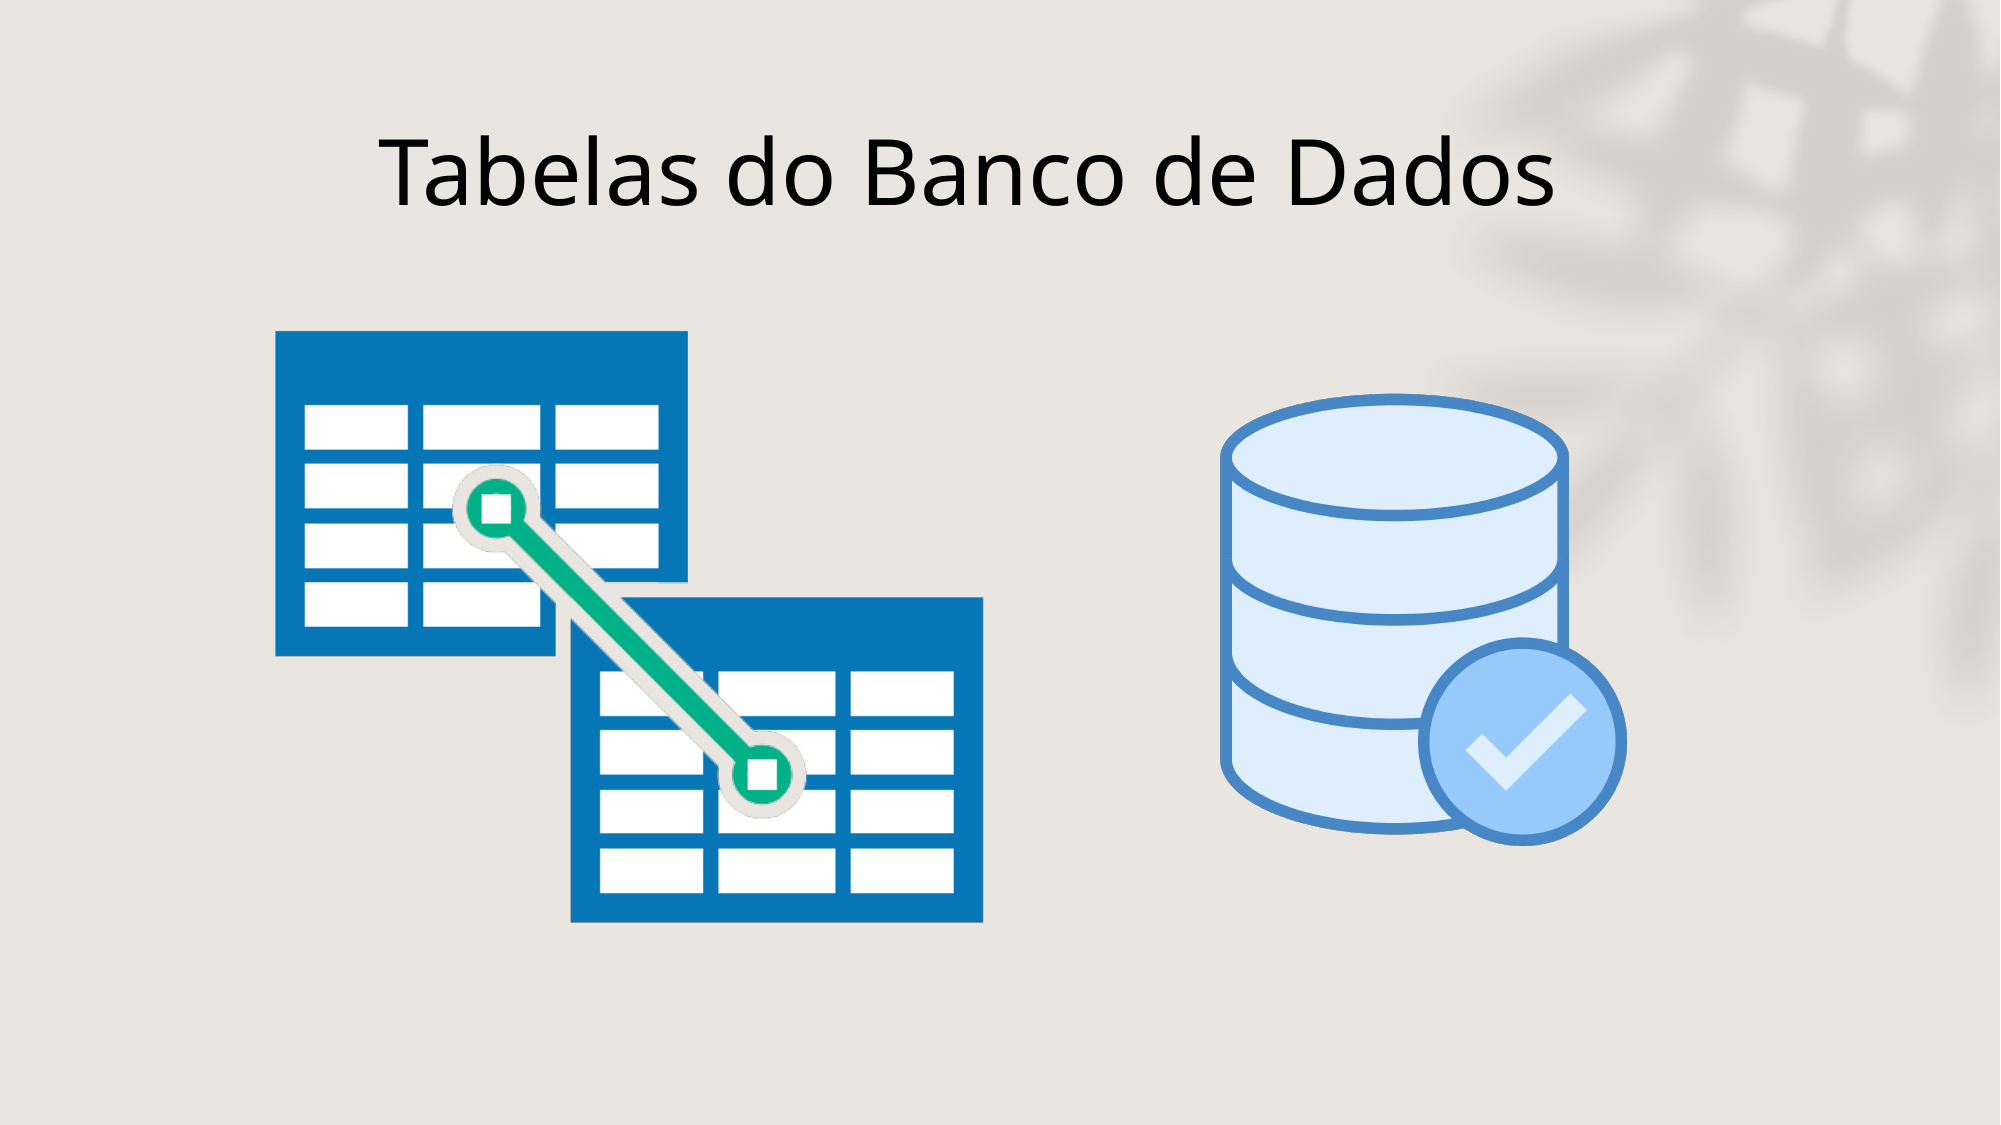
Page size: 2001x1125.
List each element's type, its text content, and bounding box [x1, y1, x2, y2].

picture [1162, 382, 1627, 846]
title Tabelas do Banco de Dados [75, 60, 1863, 278]
picture [272, 270, 986, 984]
